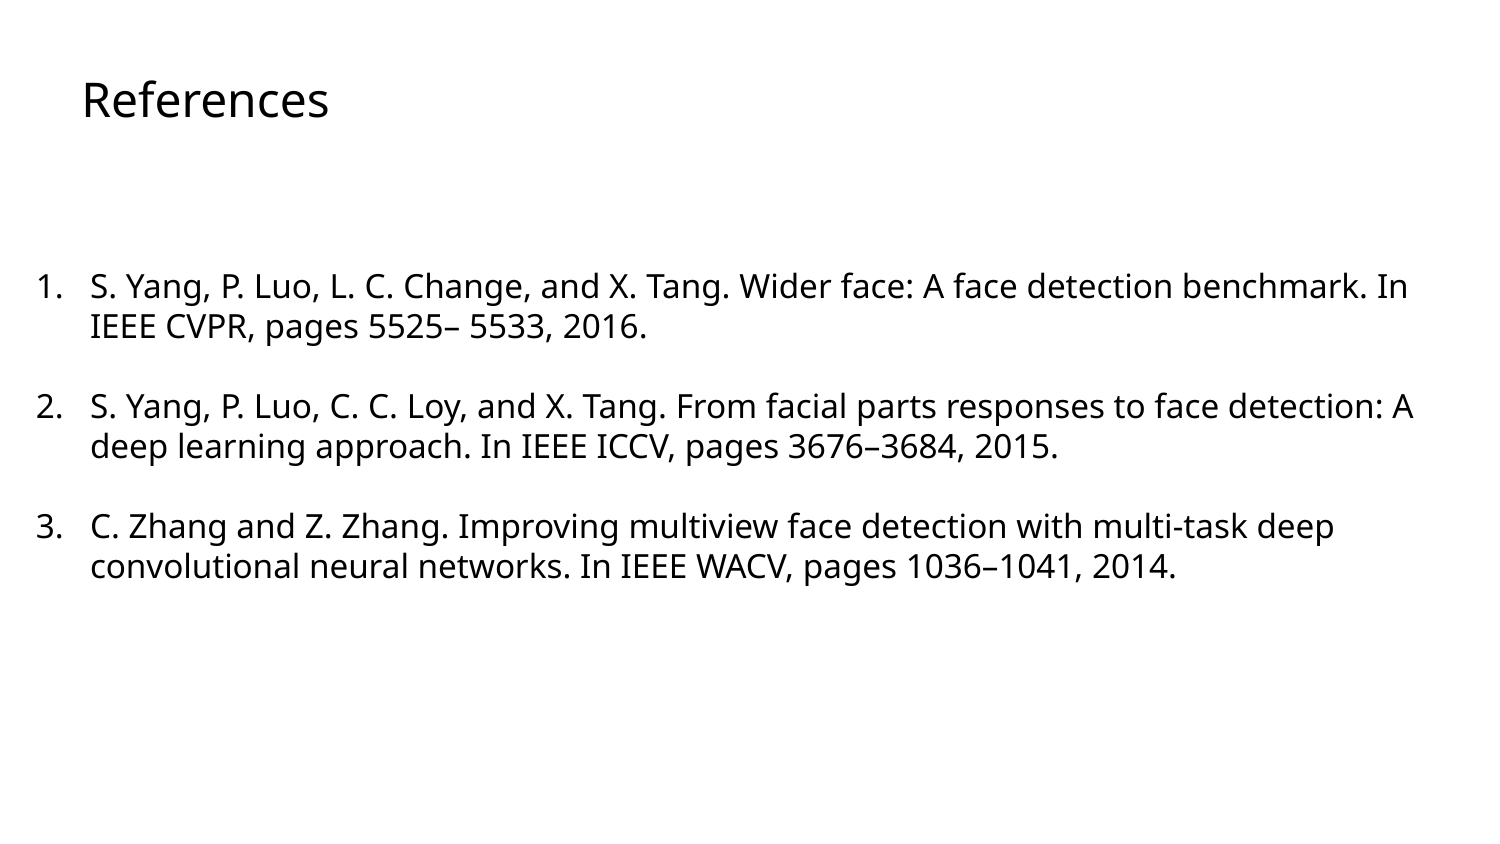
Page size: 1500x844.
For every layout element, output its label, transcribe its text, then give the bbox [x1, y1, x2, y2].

text_box S. Yang, P. Luo, L. C. Change, and X. Tang. Wider face: A face detection benchmark. In IEEE CVPR, pages 5525– 5533, 2016. S. Yang, P. Luo, C. C. Loy, and X. Tang. From facial parts responses to face detection: A deep learning approach. In IEEE ICCV, pages 3676–3684, 2015. C. Zhang and Z. Zhang. Improving multiview face detection with multi-task deep convolutional neural networks. In IEEE WACV, pages 1036–1041, 2014. [0, 250, 1500, 594]
text_box References [66, 54, 368, 140]
